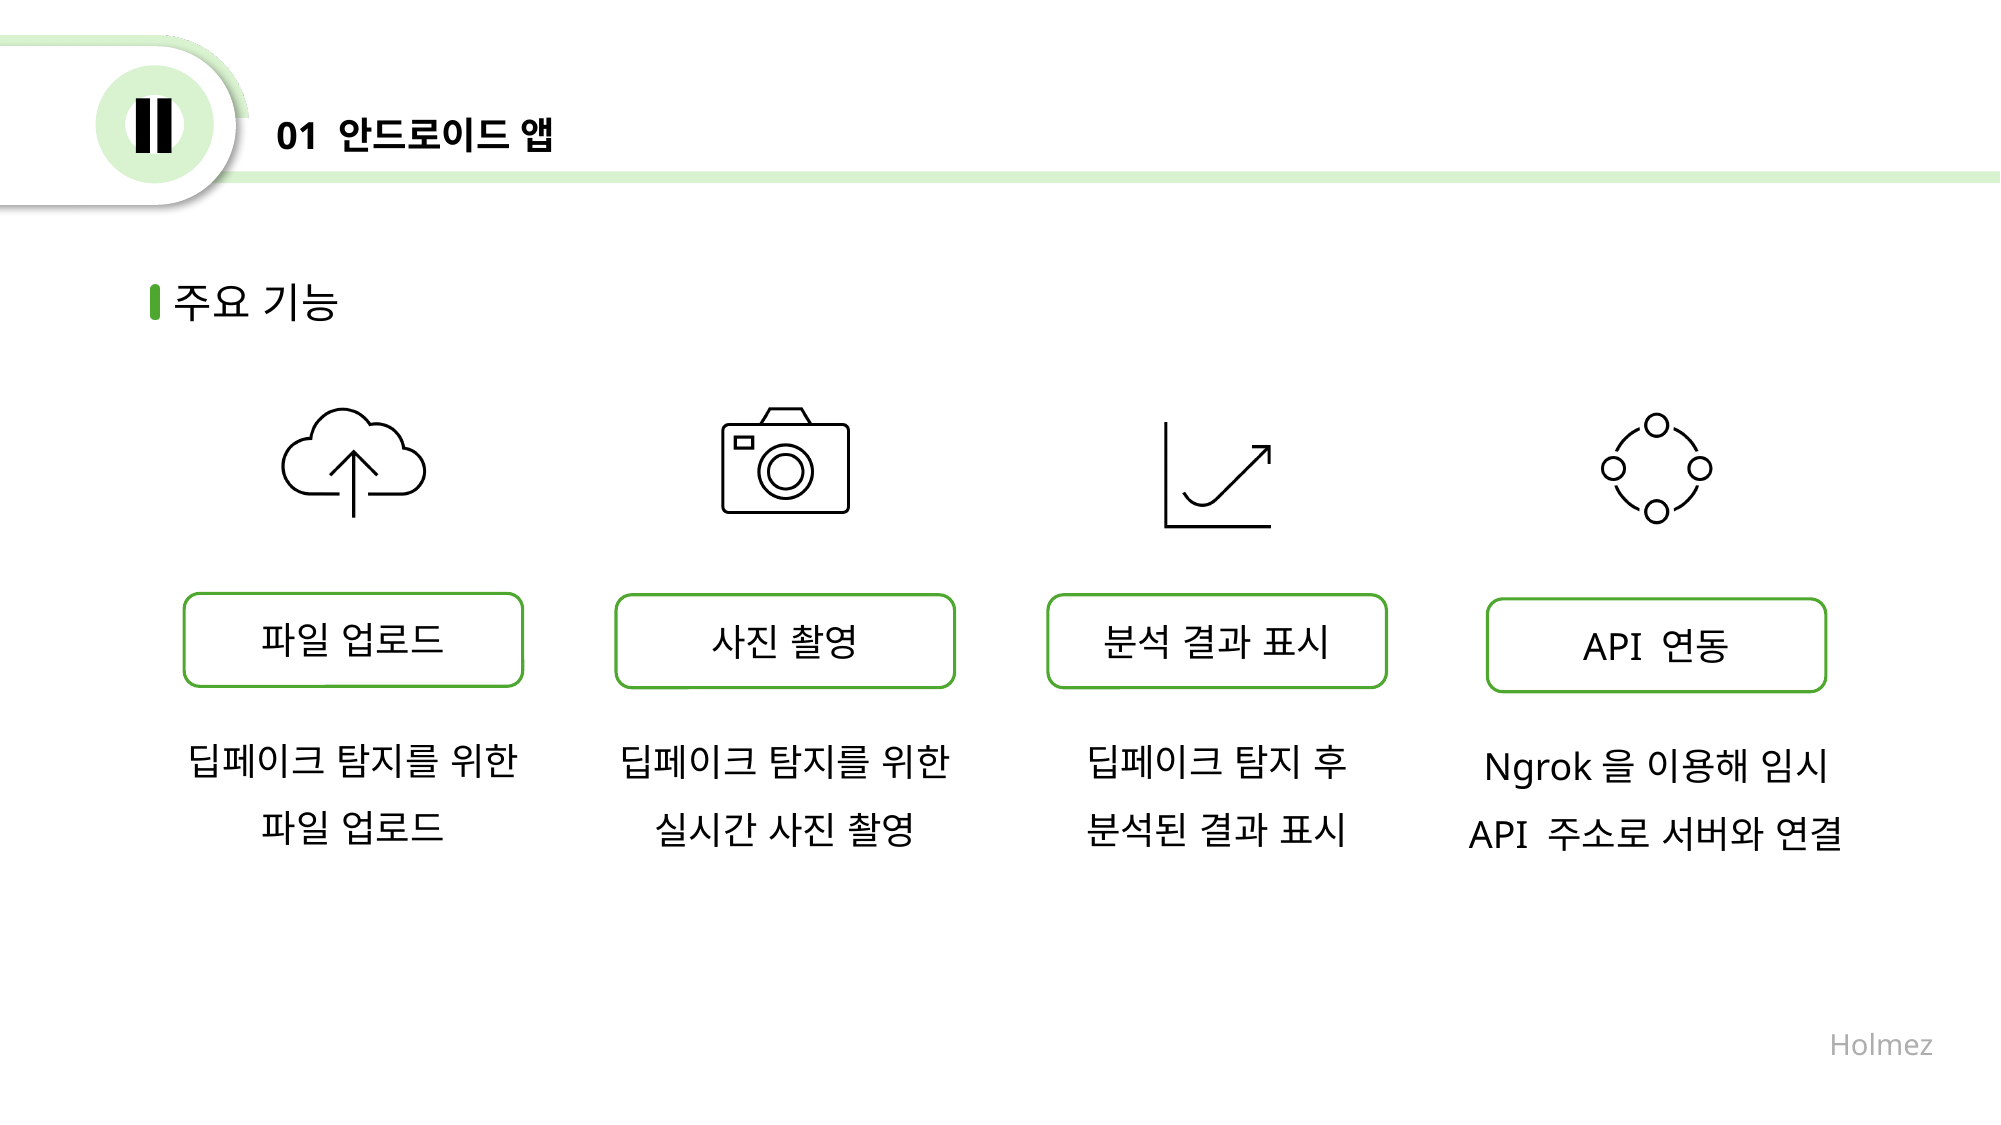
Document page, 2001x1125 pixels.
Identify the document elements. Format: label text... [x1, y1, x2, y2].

title 주요 기능 [129, 247, 602, 332]
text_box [563, 385, 1008, 873]
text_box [0, 35, 2000, 206]
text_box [1434, 392, 1879, 877]
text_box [1008, 399, 1434, 873]
picture [150, 284, 160, 320]
text_box Holmez [1814, 980, 2000, 1070]
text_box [131, 386, 563, 871]
